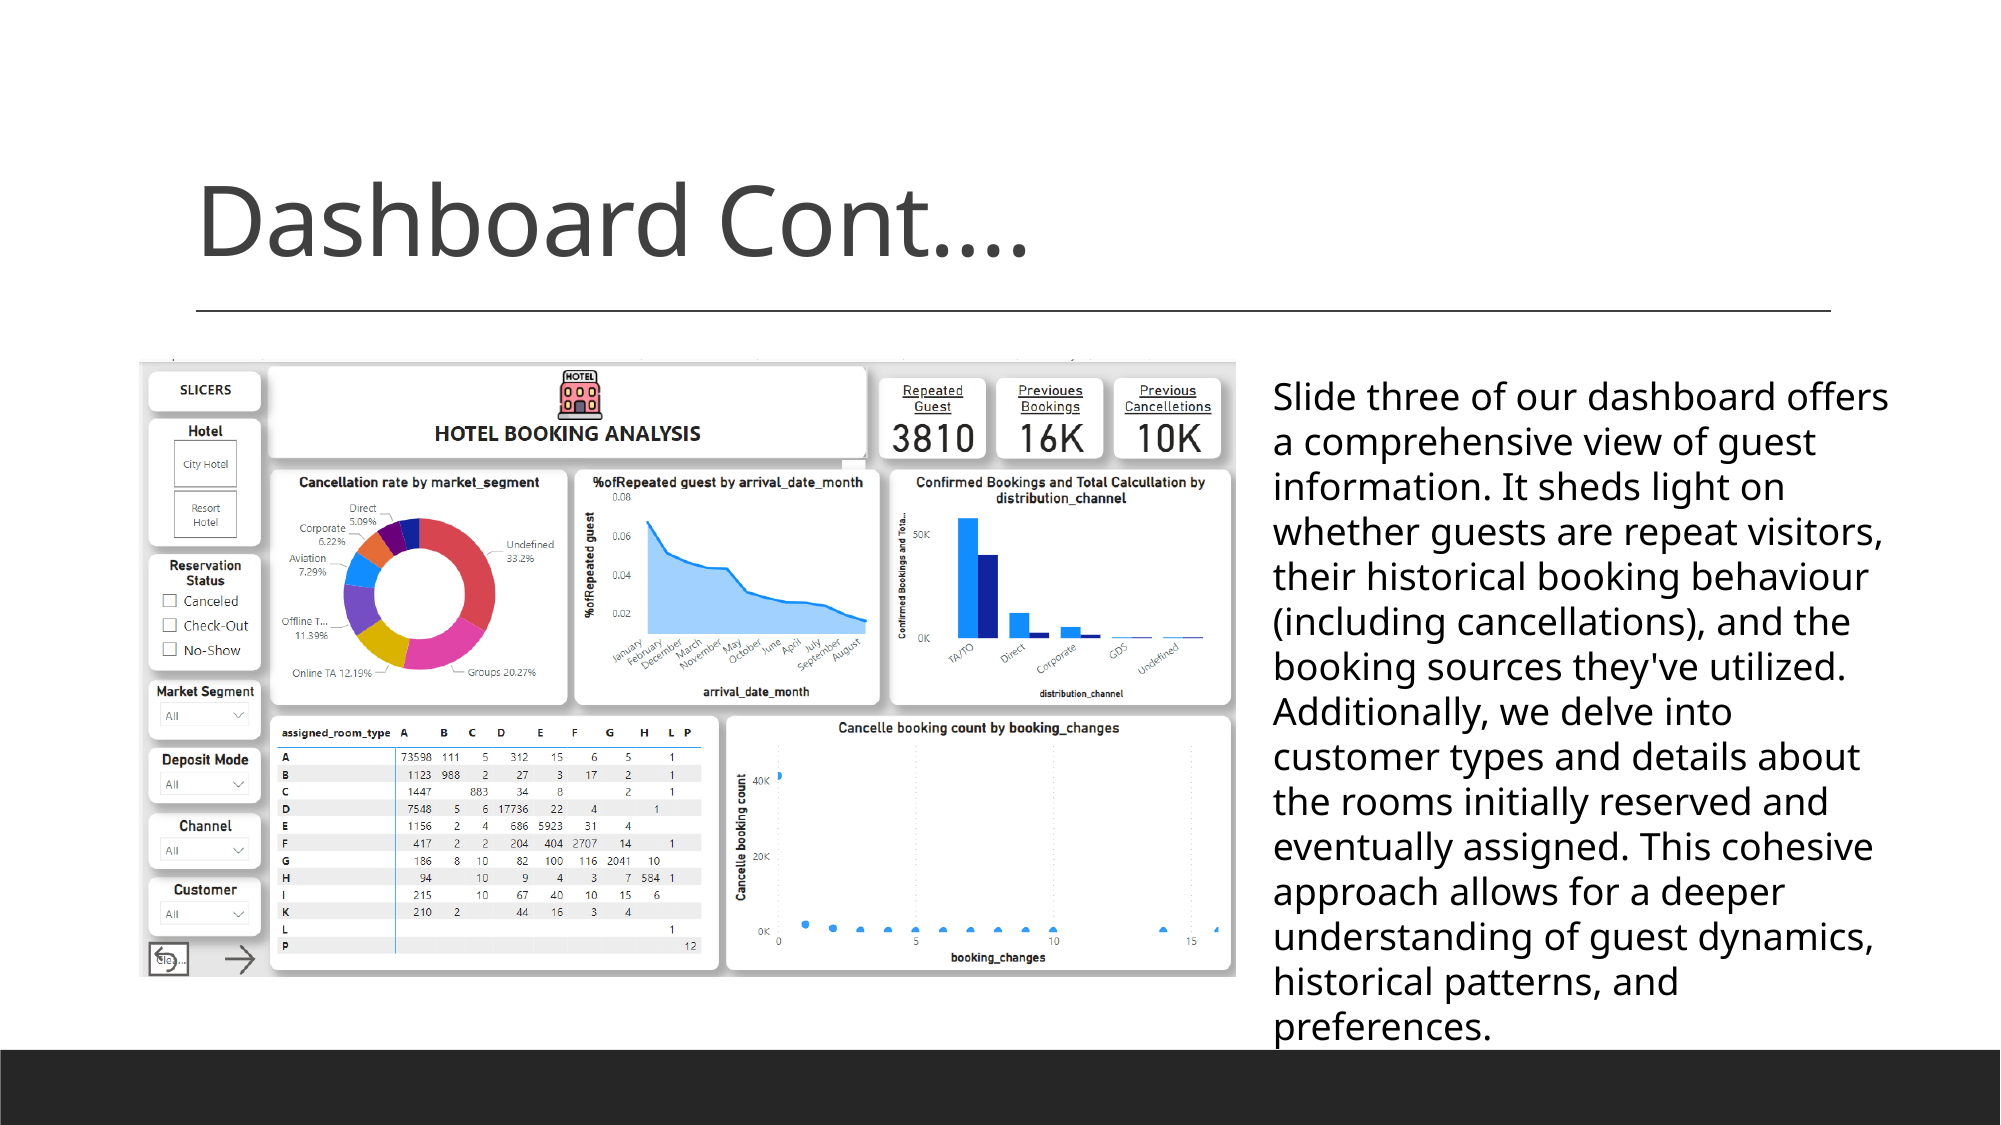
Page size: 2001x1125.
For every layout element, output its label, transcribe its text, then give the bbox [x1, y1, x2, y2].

text_box Slide three of our dashboard offers a comprehensive view of guest information. It sheds light on whether guests are repeat visitors, their historical booking behaviour (including cancellations), and the booking sources they've utilized. Additionally, we delve into customer types and details about the rooms initially reserved and eventually assigned. This cohesive approach allows for a deeper understanding of guest dynamics, historical patterns, and preferences. [1258, 365, 1916, 1055]
title Dashboard Cont…. [180, 47, 1830, 285]
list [138, 359, 1236, 978]
